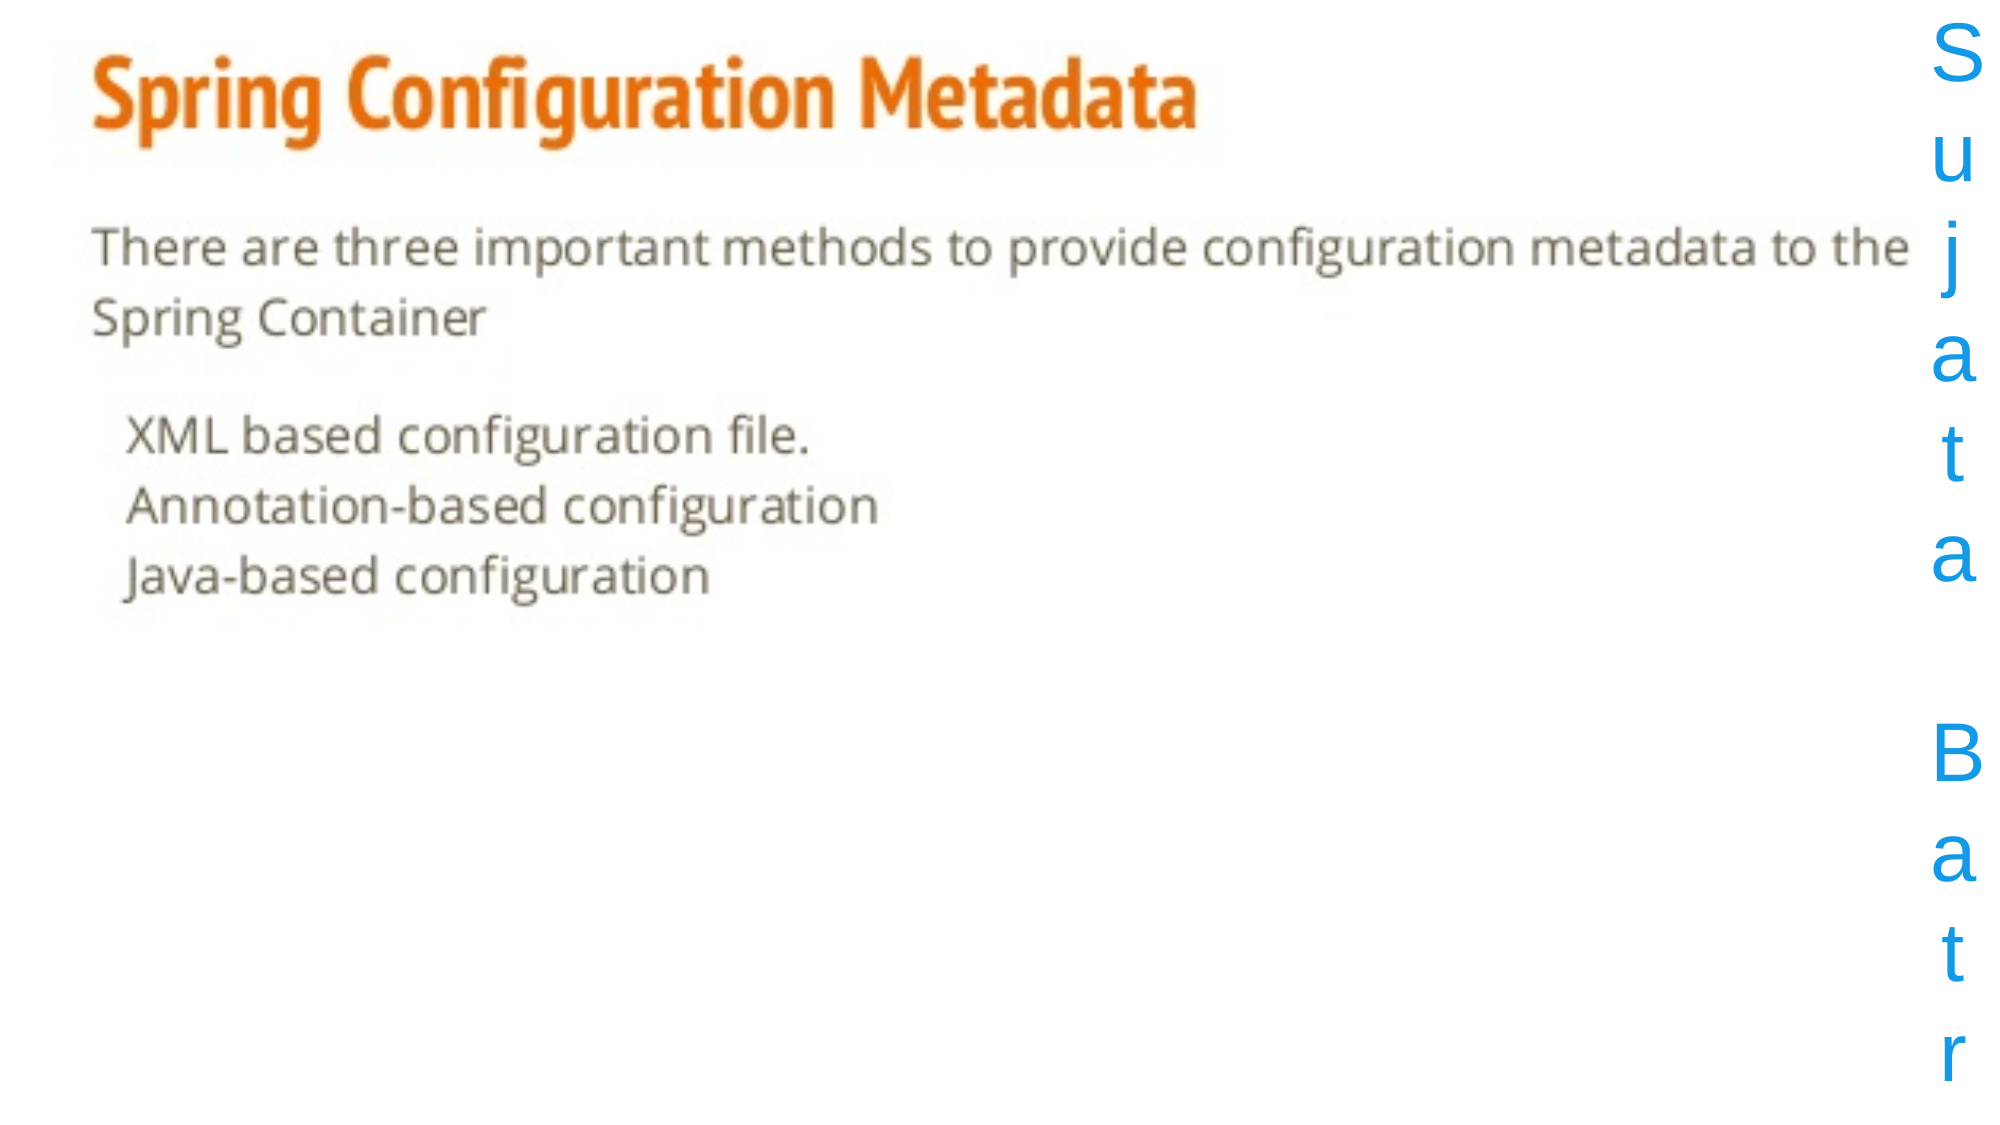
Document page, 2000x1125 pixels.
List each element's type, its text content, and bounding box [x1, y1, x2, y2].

text_box Sujata Batra [1915, 0, 1991, 1125]
picture [51, 40, 1932, 770]
